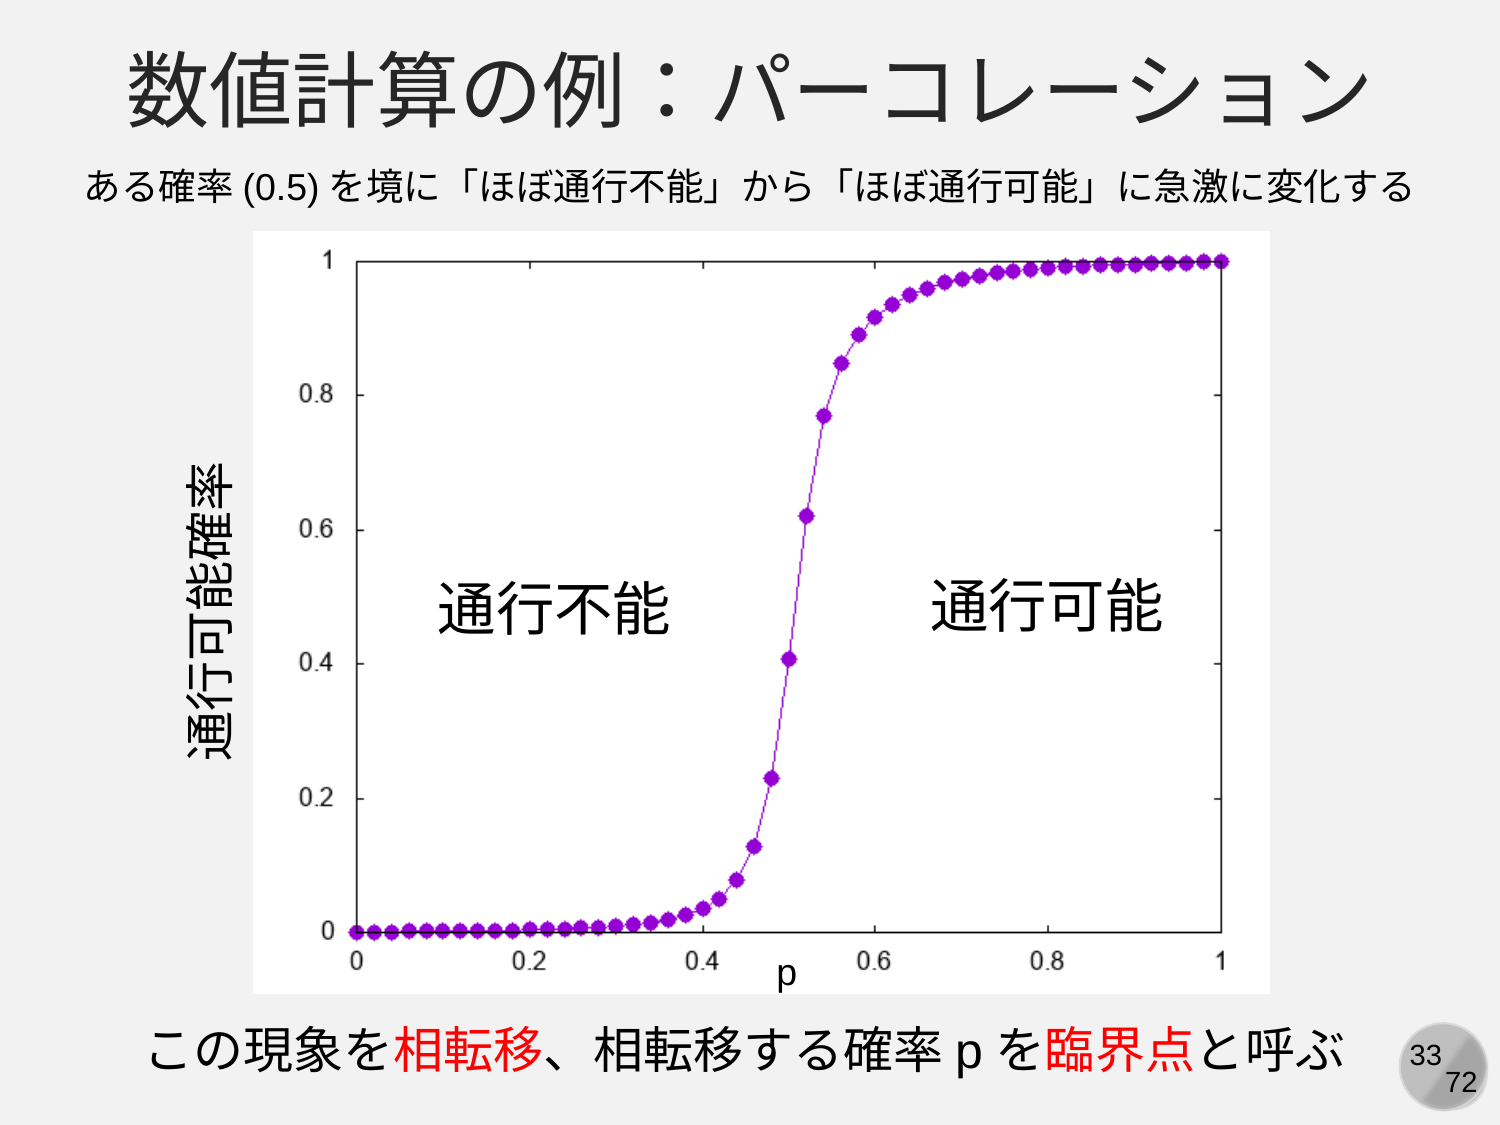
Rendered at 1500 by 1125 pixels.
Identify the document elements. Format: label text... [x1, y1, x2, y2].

text_box 通行可能確率 [171, 446, 246, 776]
text_box ある確率(0.5)を境に「ほぼ通行不能」から「ほぼ通行可能」に急激に変化する [69, 155, 1431, 216]
picture [253, 231, 1270, 994]
text_box この現象を相転移、相転移する確率pを臨界点と呼ぶ [128, 1011, 1360, 1087]
text_box p [761, 994, 824, 1001]
list 数値計算の例：パーコレーション [0, 31, 1500, 155]
